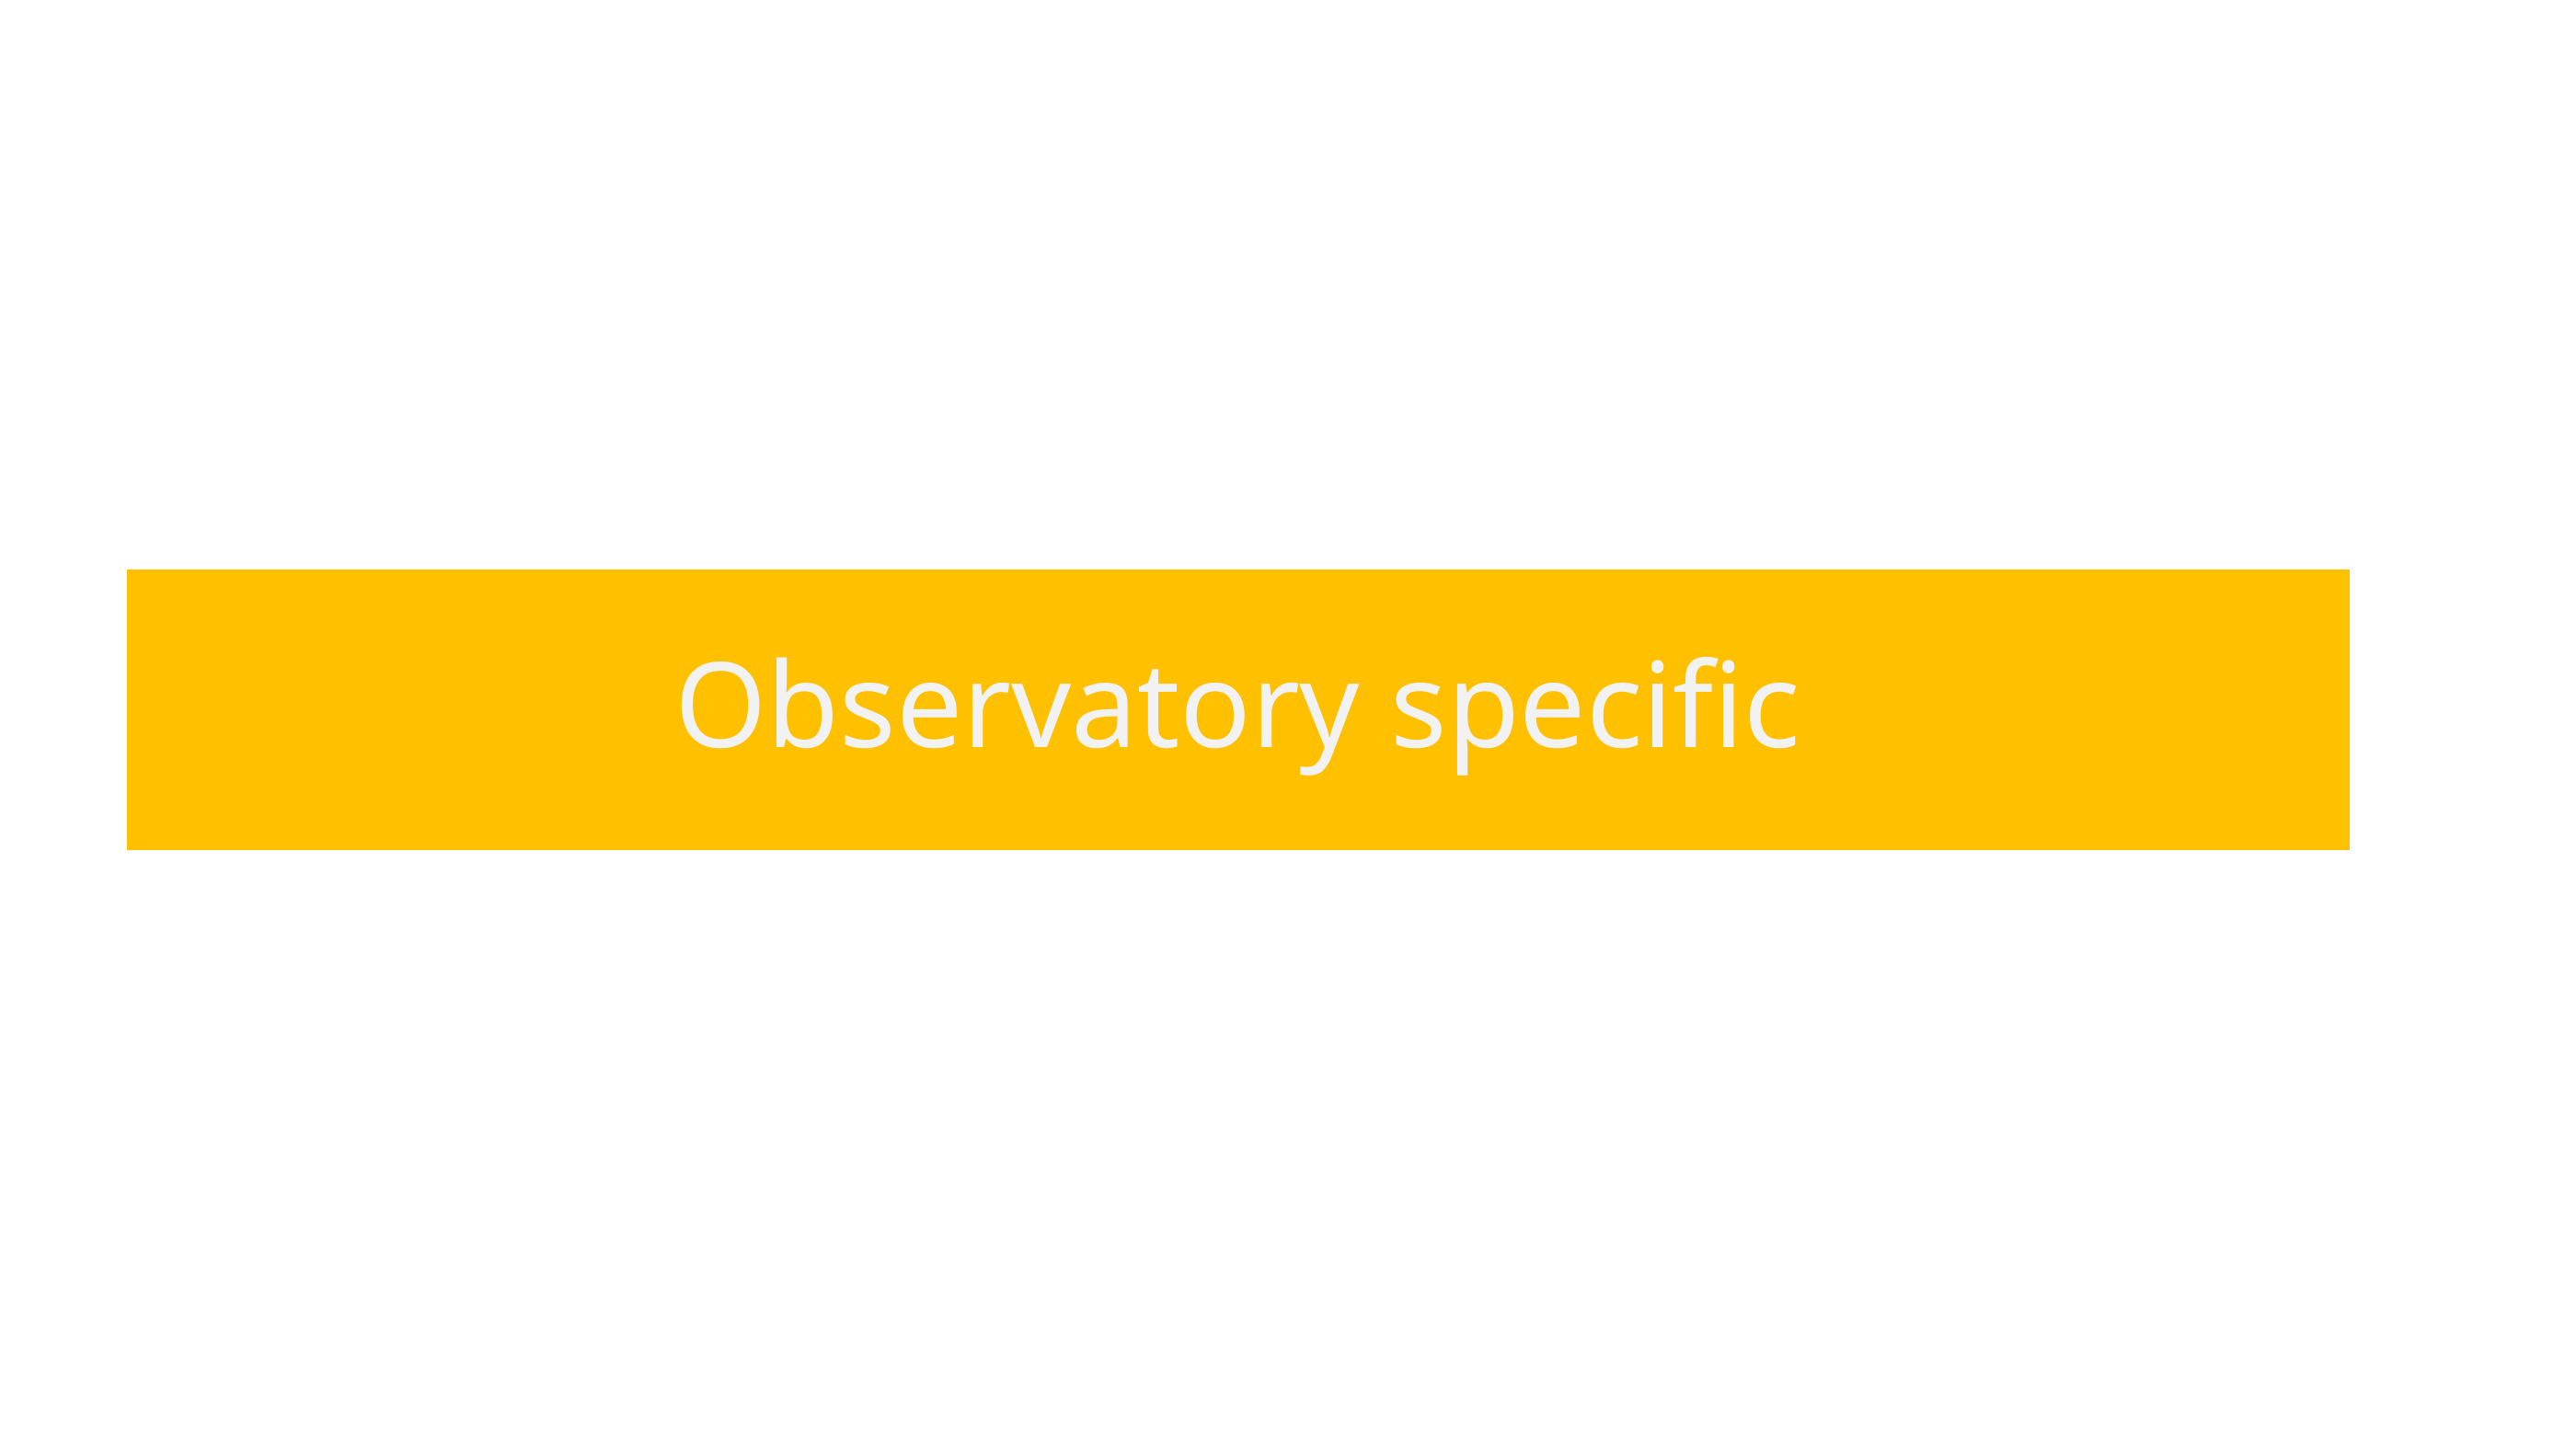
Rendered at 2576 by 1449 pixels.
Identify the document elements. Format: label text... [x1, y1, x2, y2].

text_box Observatory specific [127, 569, 2350, 850]
